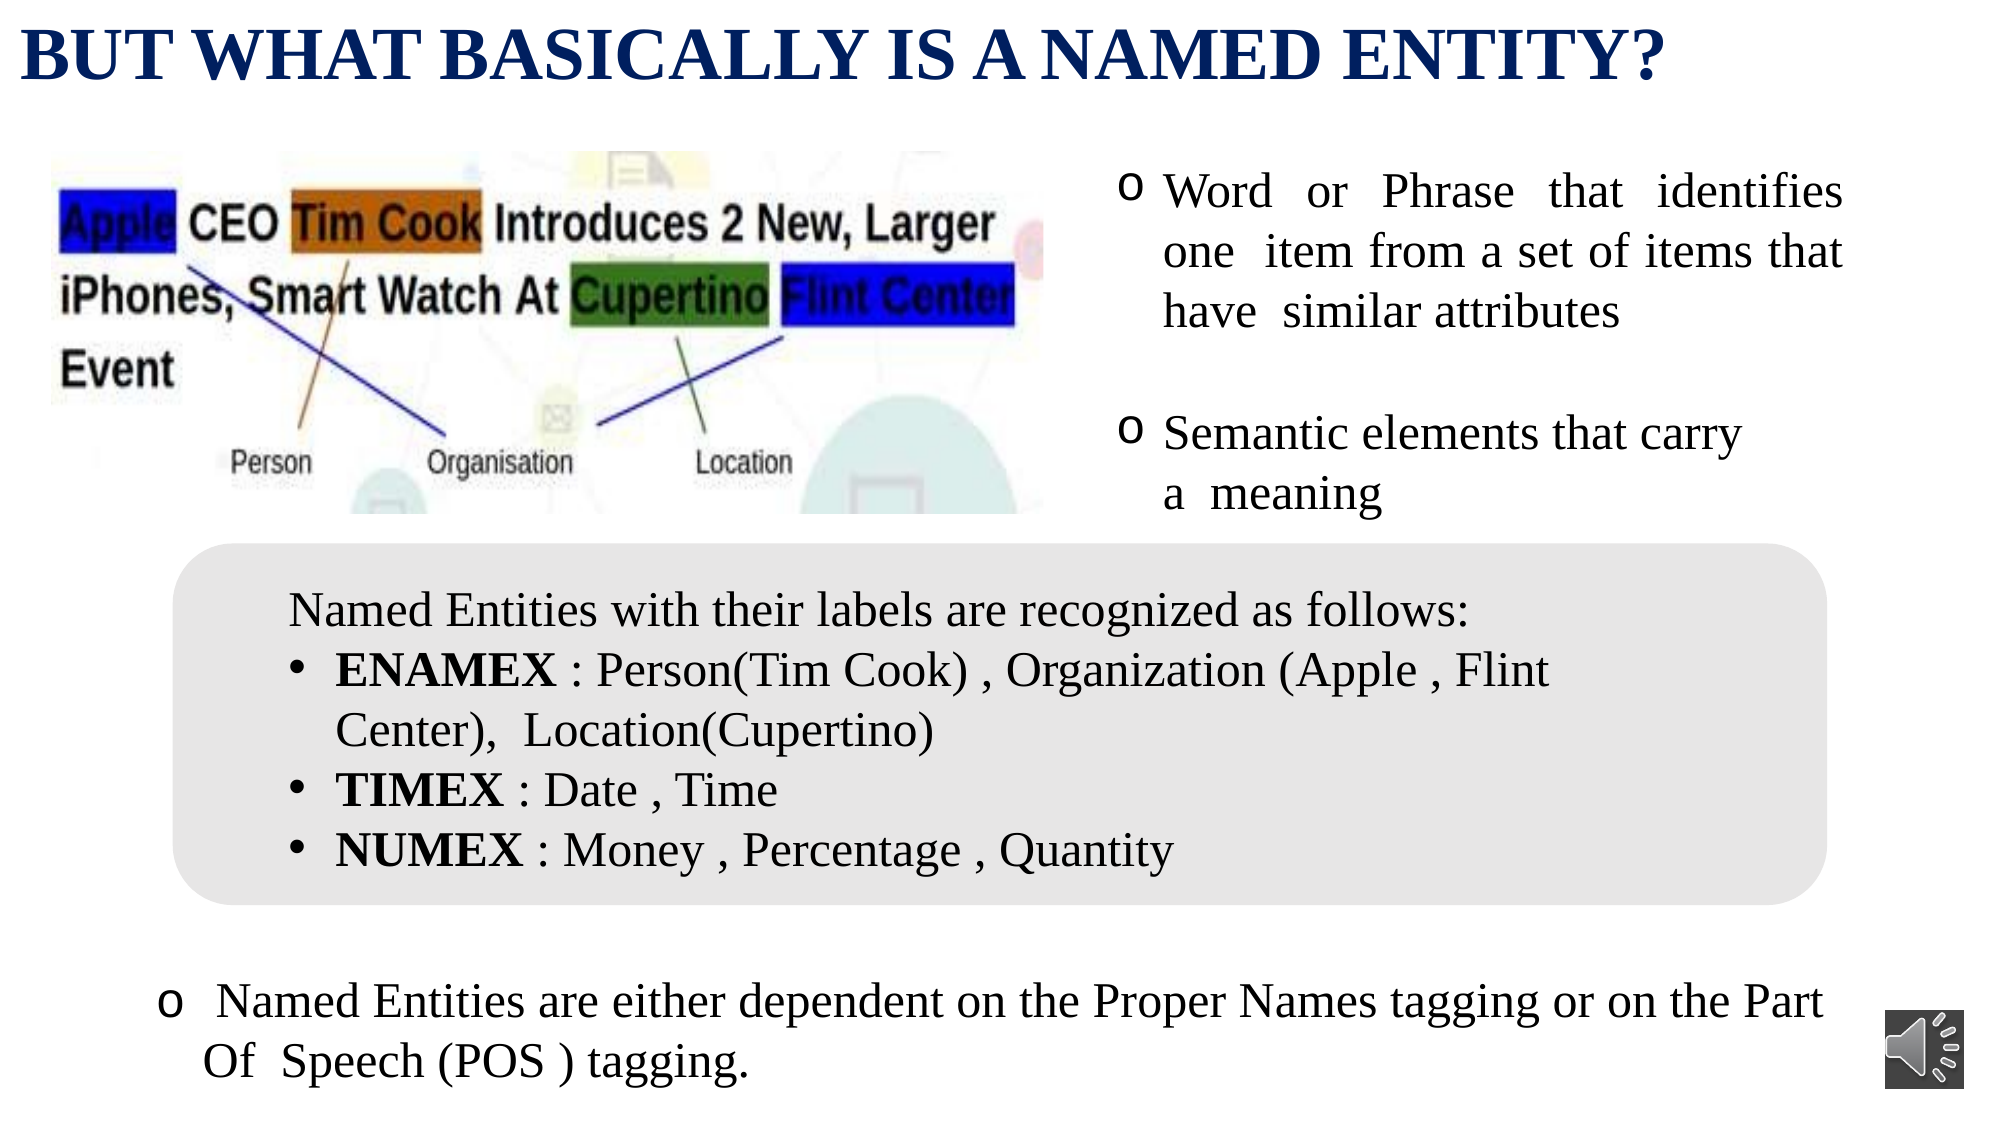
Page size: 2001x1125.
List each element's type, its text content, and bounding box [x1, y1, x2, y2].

title BUT WHAT BASICALLY IS A NAMED ENTITY? [17, 2, 1945, 193]
picture [1884, 1009, 1965, 1090]
text_box Word or Phrase that identifies one item from a set of items that have similar attributes Semantic elements that carry a meaning Named Entities with their labels are recognized as follows: ENAMEX : Person(Tim Cook) , Organization (Apple , Flint Center), Location(Cupertino) TIMEX : Date , Time NUMEX : Money , Percentage , Quantity o Named Entities are either dependent on the Proper Names tagging or on the Part Of Speech (POS ) tagging. [153, 155, 1875, 1088]
text_box [51, 151, 1044, 514]
